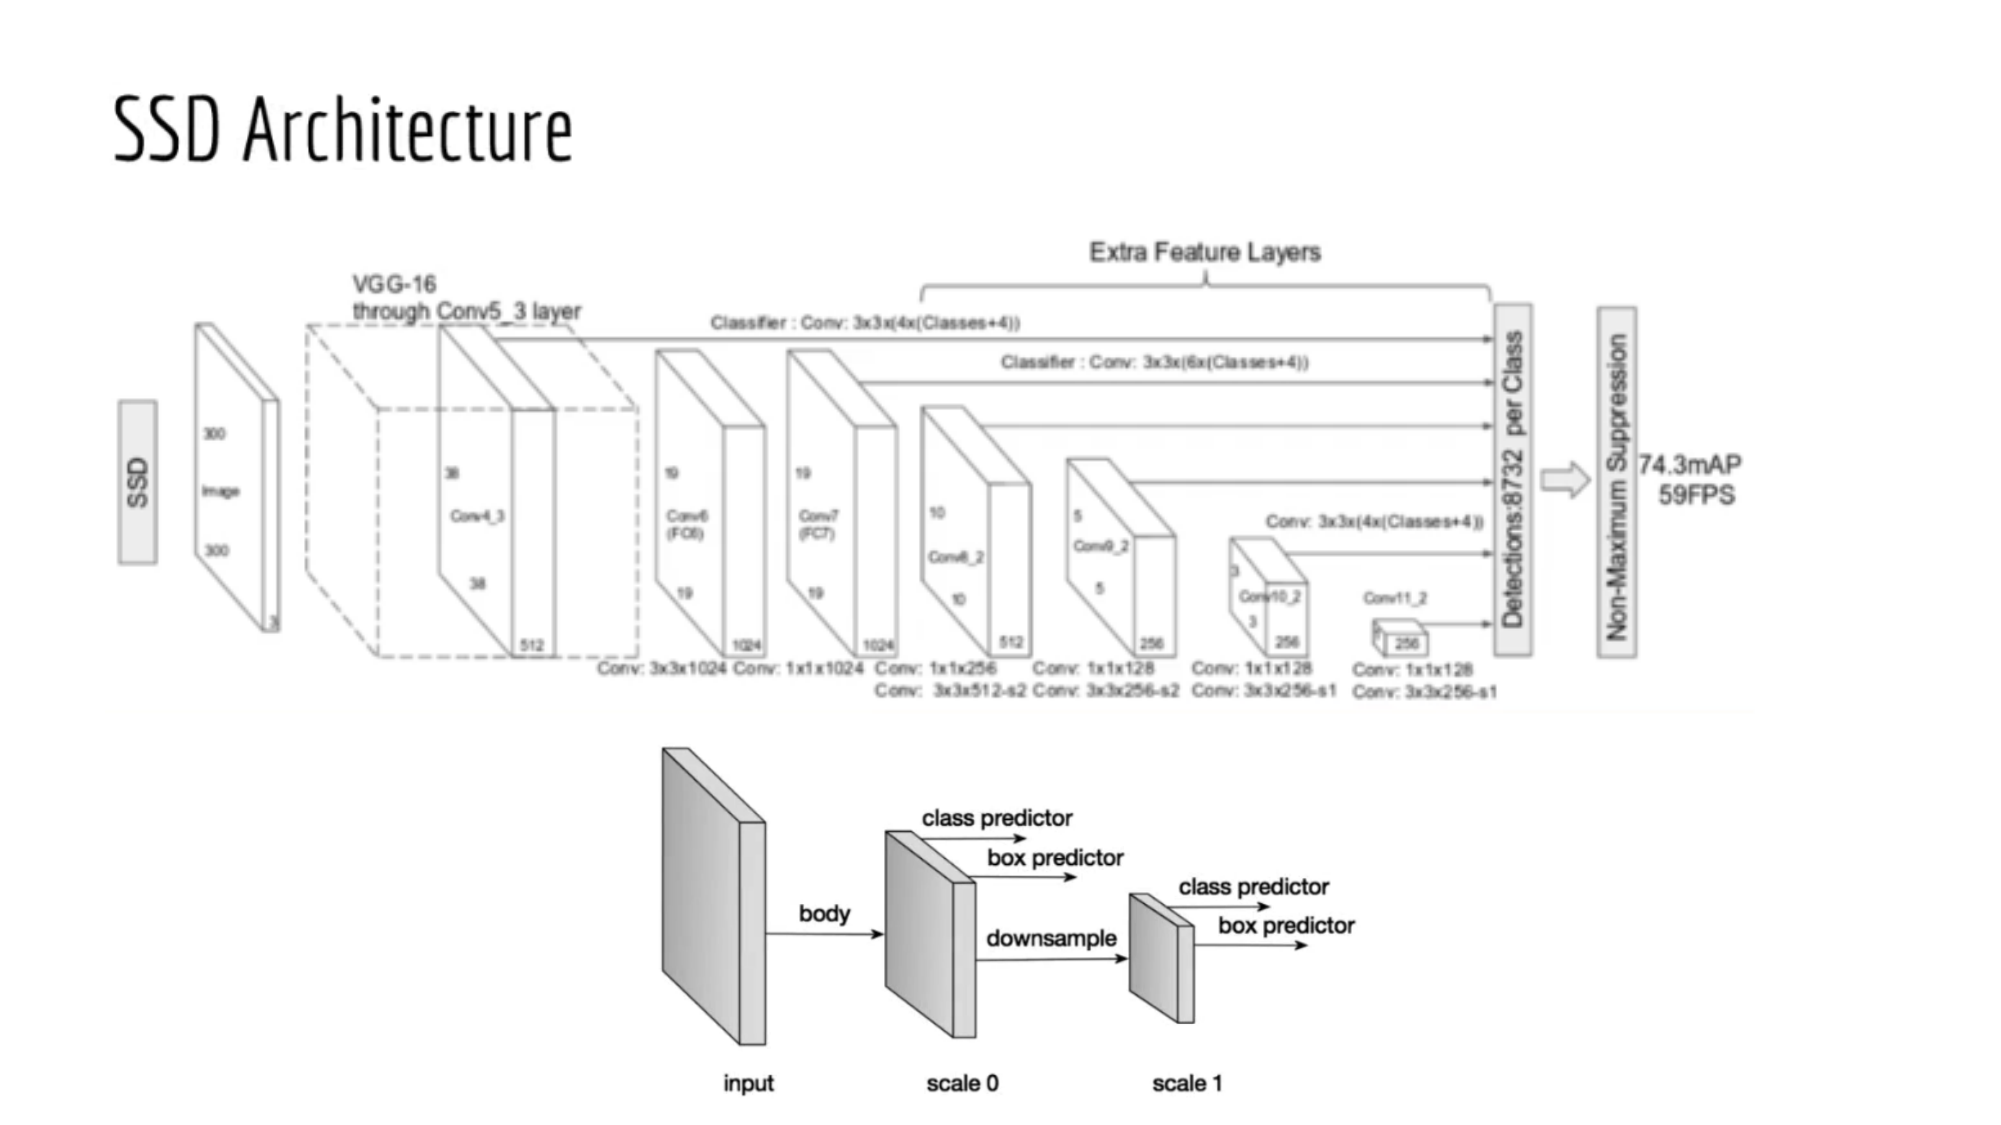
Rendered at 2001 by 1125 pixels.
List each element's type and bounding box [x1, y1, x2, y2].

picture [77, 61, 1767, 1101]
